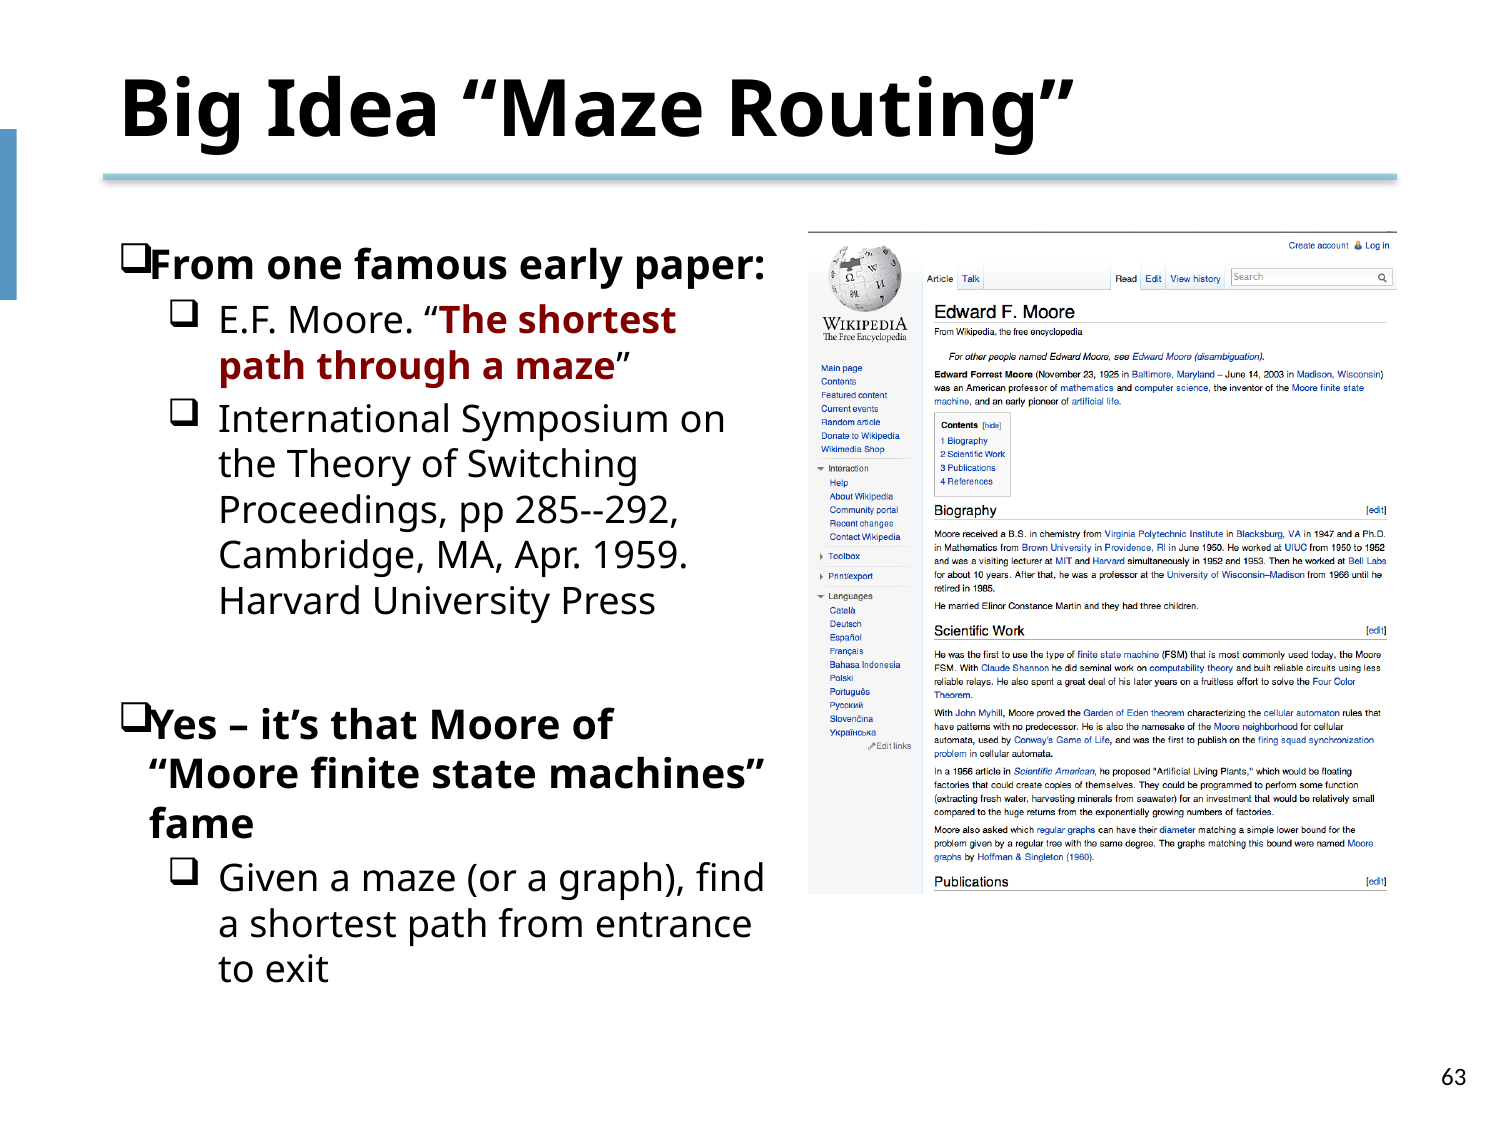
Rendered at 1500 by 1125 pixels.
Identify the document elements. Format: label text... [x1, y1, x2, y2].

title Big Idea “Maze Routing” [103, 25, 1397, 185]
slide_number 63 [1131, 1045, 1482, 1106]
picture [808, 230, 1397, 895]
list From one famous early paper: E.F. Moore. “The shortest path through a maze” International Symposium on the Theory of Switching Proceedings, pp 285--292, Cambridge, MA, Apr. 1959. Harvard University Press Yes – it’s that Moore of “Moore finite state machines” fame Given a maze (or a graph), find a shortest path from entrance to exit [103, 231, 784, 1046]
